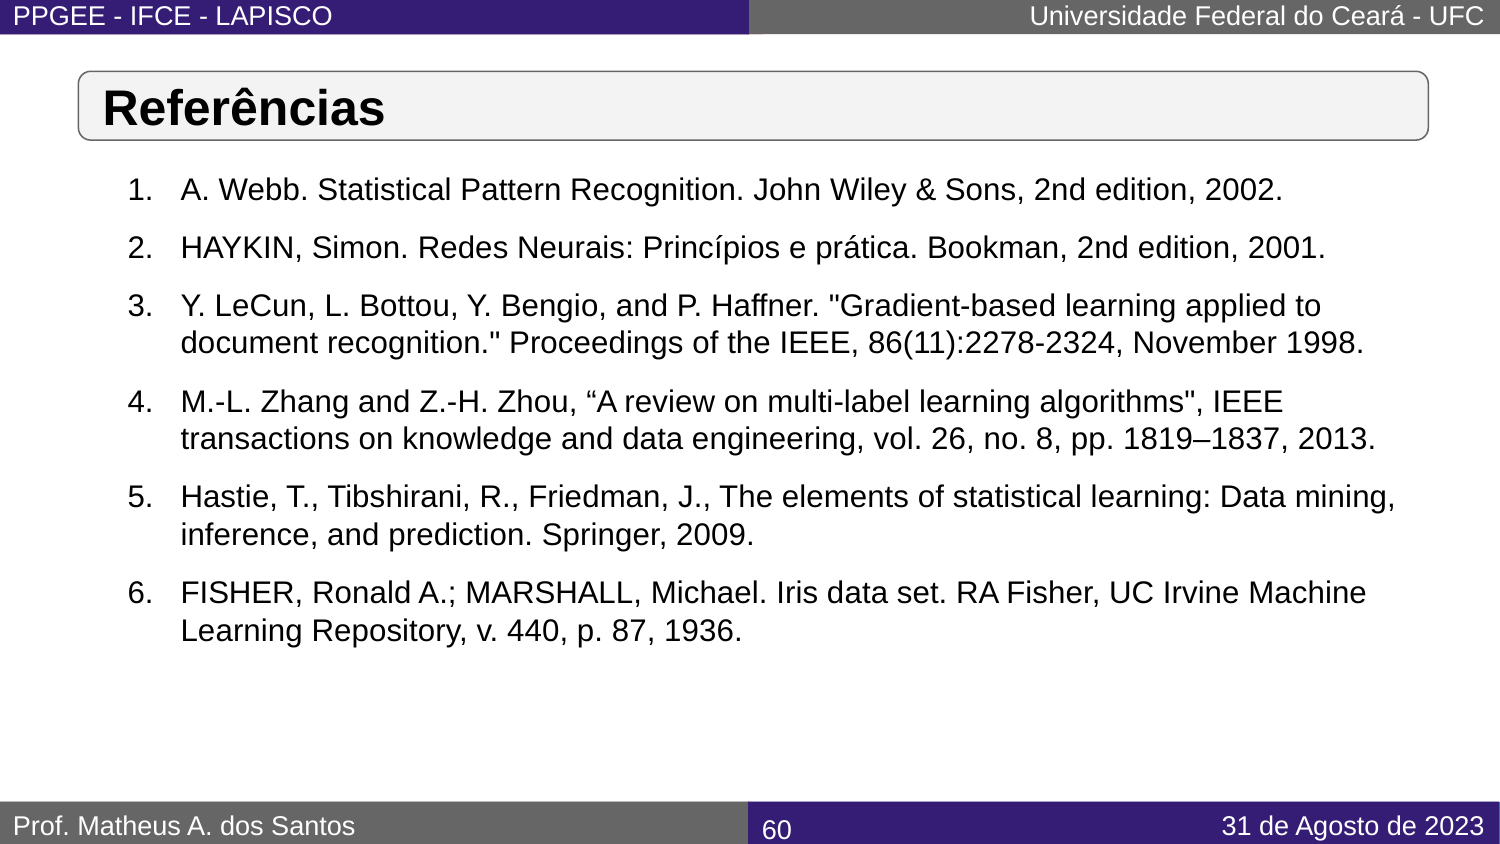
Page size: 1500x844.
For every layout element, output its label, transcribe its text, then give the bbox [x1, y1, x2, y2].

title Referências [87, 70, 1073, 140]
list A. Webb. Statistical Pattern Recognition. John Wiley & Sons, 2nd edition, 2002. HAYKIN, Simon. Redes Neurais: Princípios e prática. Bookman, 2nd edition, 2001. Y. LeCun, L. Bottou, Y. Bengio, and P. Haffner. "Gradient-based learning applied to document recognition." Proceedings of the IEEE, 86(11):2278-2324, November 1998. M.-L. Zhang and Z.-H. Zhou, “A review on multi-label learning algorithms", IEEE transactions on knowledge and data engineering, vol. 26, no. 8, pp. 1819–1837, 2013. Hastie, T., Tibshirani, R., Friedman, J., The elements of statistical learning: Data mining, inference, and prediction. Springer, 2009. FISHER, Ronald A.; MARSHALL, Michael. Iris data set. RA Fisher, UC Irvine Machine Learning Repository, v. 440, p. 87, 1936. [90, 153, 1441, 790]
slide_number ‹#› [731, 796, 822, 844]
